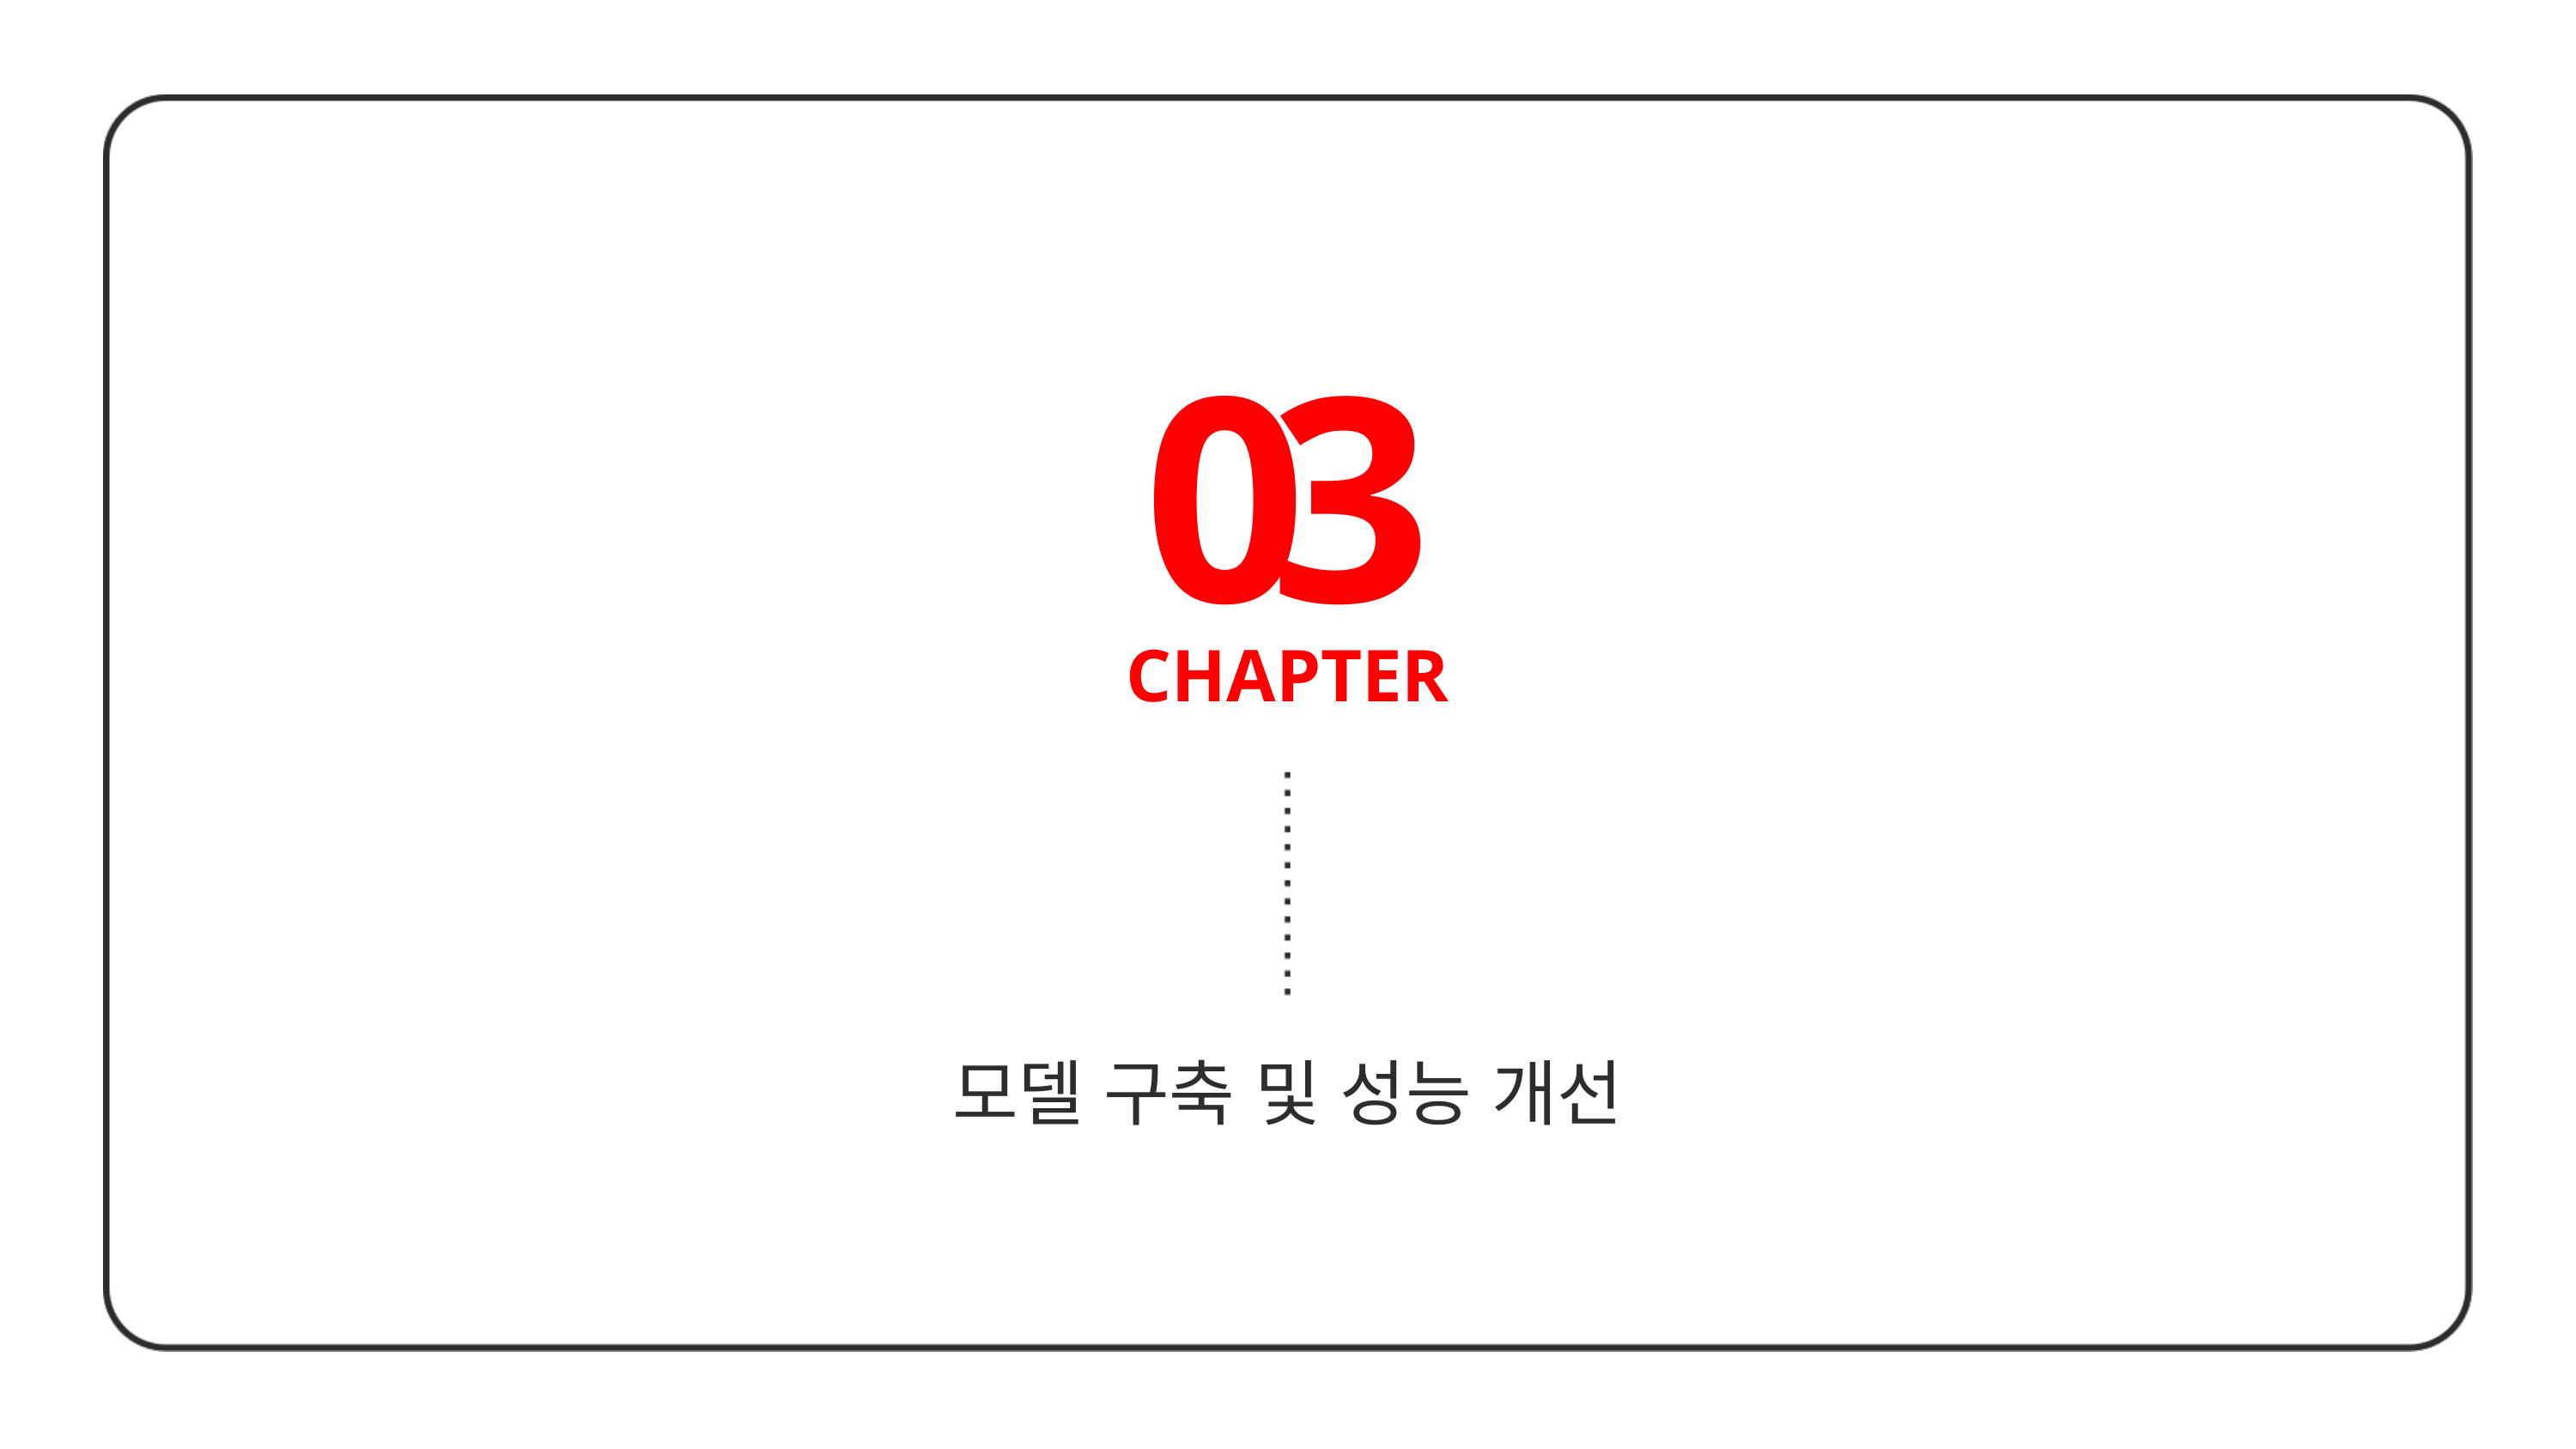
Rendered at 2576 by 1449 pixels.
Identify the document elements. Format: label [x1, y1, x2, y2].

picture [103, 94, 2473, 1353]
